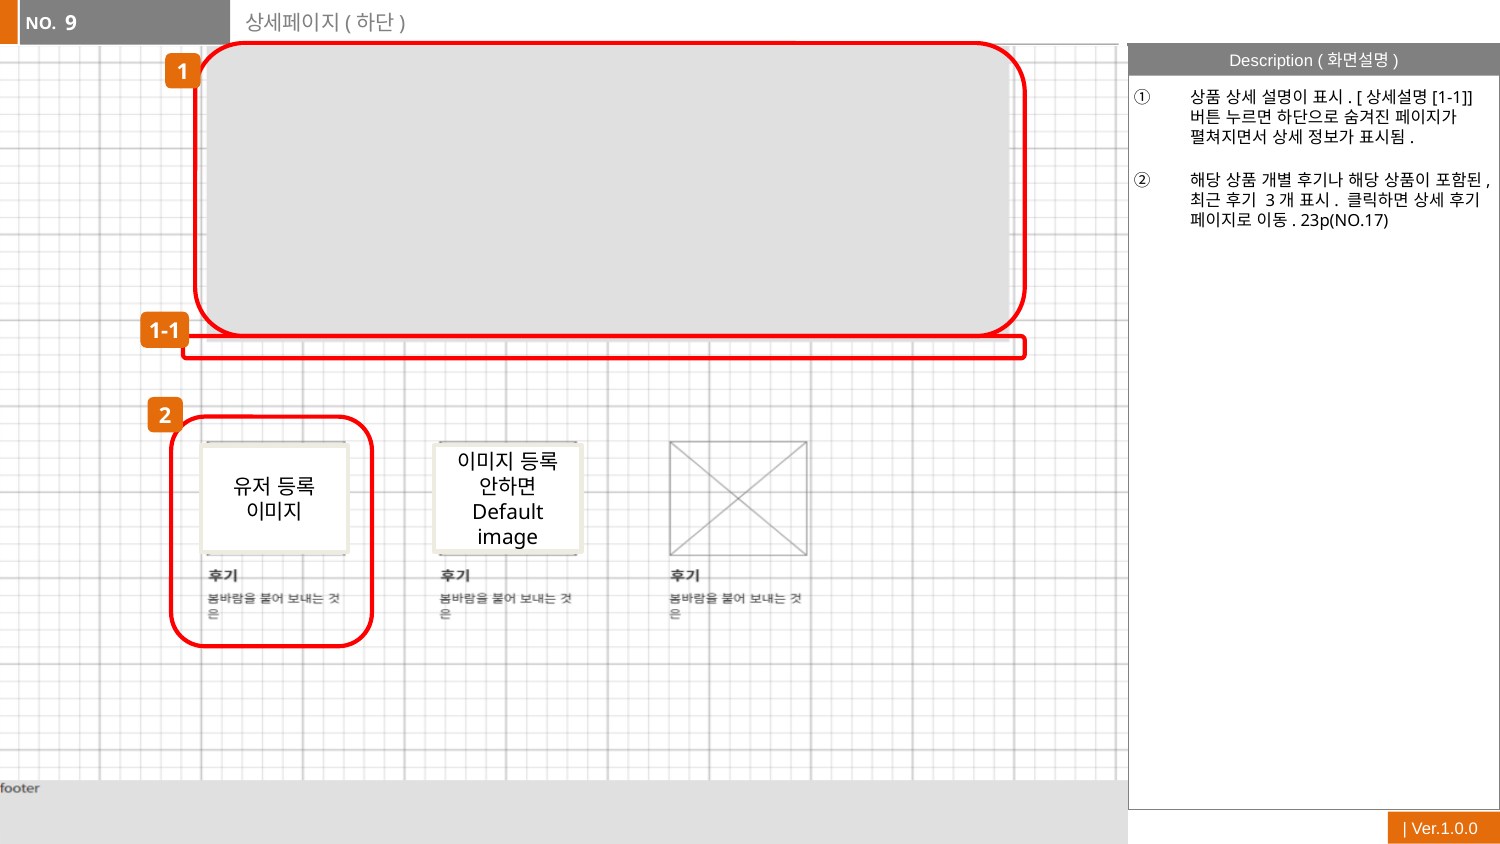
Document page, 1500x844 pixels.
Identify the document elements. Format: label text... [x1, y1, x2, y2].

picture [0, 46, 1129, 844]
list 상품 상세 설명이 표시. [상세설명[1-1]] 버튼 누르면 하단으로 숨겨진 페이지가 펼쳐지면서 상세 정보가 표시됨. 해당 상품 개별 후기나 해당 상품이 포함된, 최근 후기 3개 표시. 클릭하면 상세 후기 페이지로 이동. 23p(NO.17) [1132, 79, 1500, 812]
title 상세페이지(하단) [231, 2, 1117, 45]
list 9 [64, 2, 231, 45]
text_box [224, 40, 996, 45]
